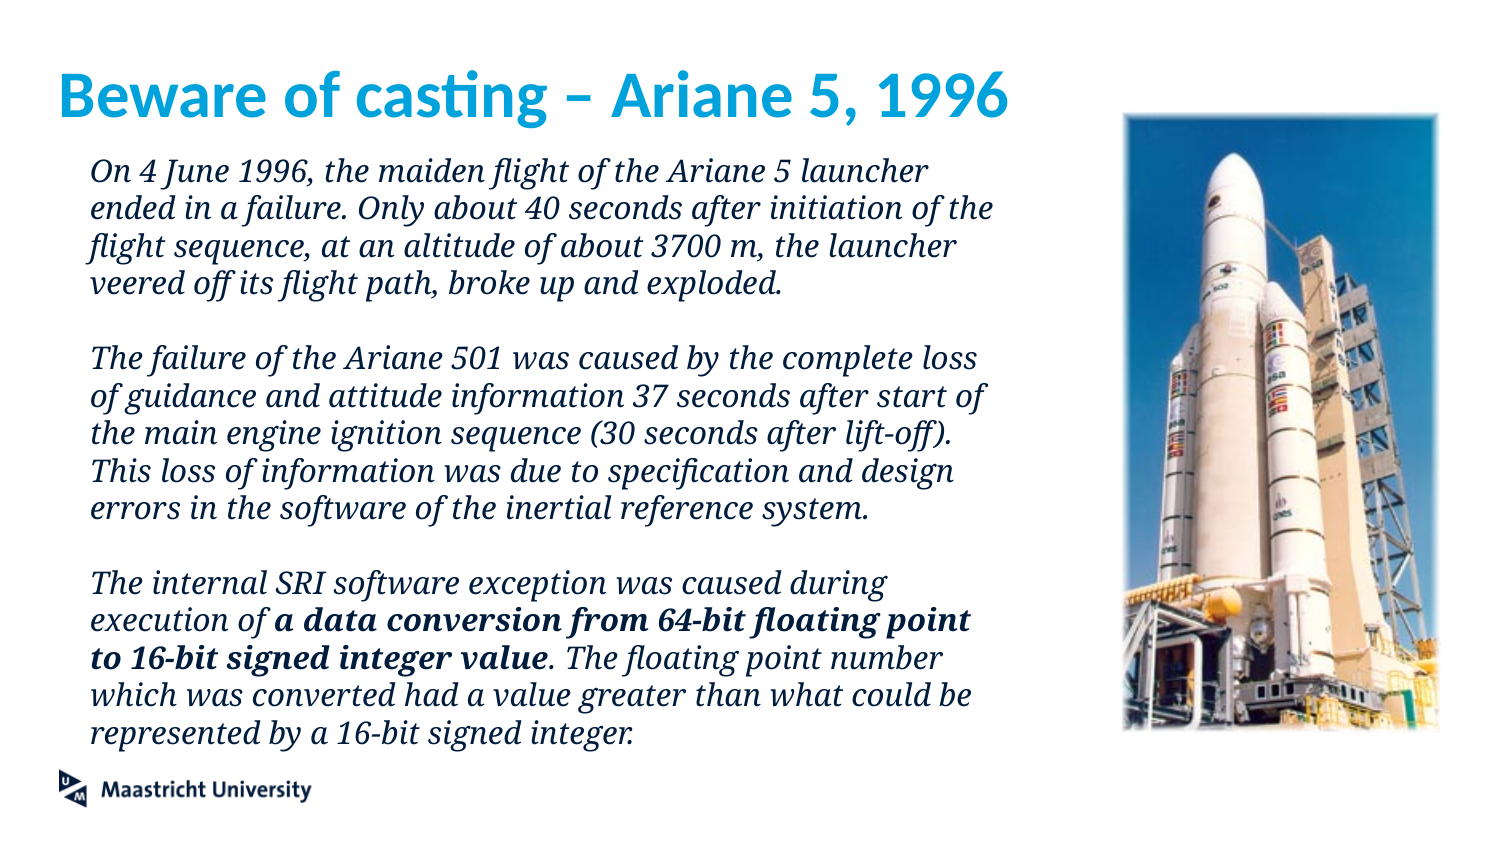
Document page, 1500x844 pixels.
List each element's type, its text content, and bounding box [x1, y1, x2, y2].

picture [1121, 111, 1442, 733]
title Beware of casting – Ariane 5, 1996 [59, 50, 1425, 144]
text_box On 4 June 1996, the maiden flight of the Ariane 5 launcher ended in a failure. Only about 40 seconds after initiation of the flight sequence, at an altitude of about 3700 m, the launcher veered off its flight path, broke up and exploded. The failure of the Ariane 501 was caused by the complete loss of guidance and attitude information 37 seconds after start of the main engine ignition sequence (30 seconds after lift-off). This loss of information was due to specification and design errors in the software of the inertial reference system. The internal SRI software exception was caused during execution of a data conversion from 64-bit floating point to 16-bit signed integer value. The floating point number which was converted had a value greater than what could be represented by a 16-bit signed integer. [75, 143, 1013, 758]
